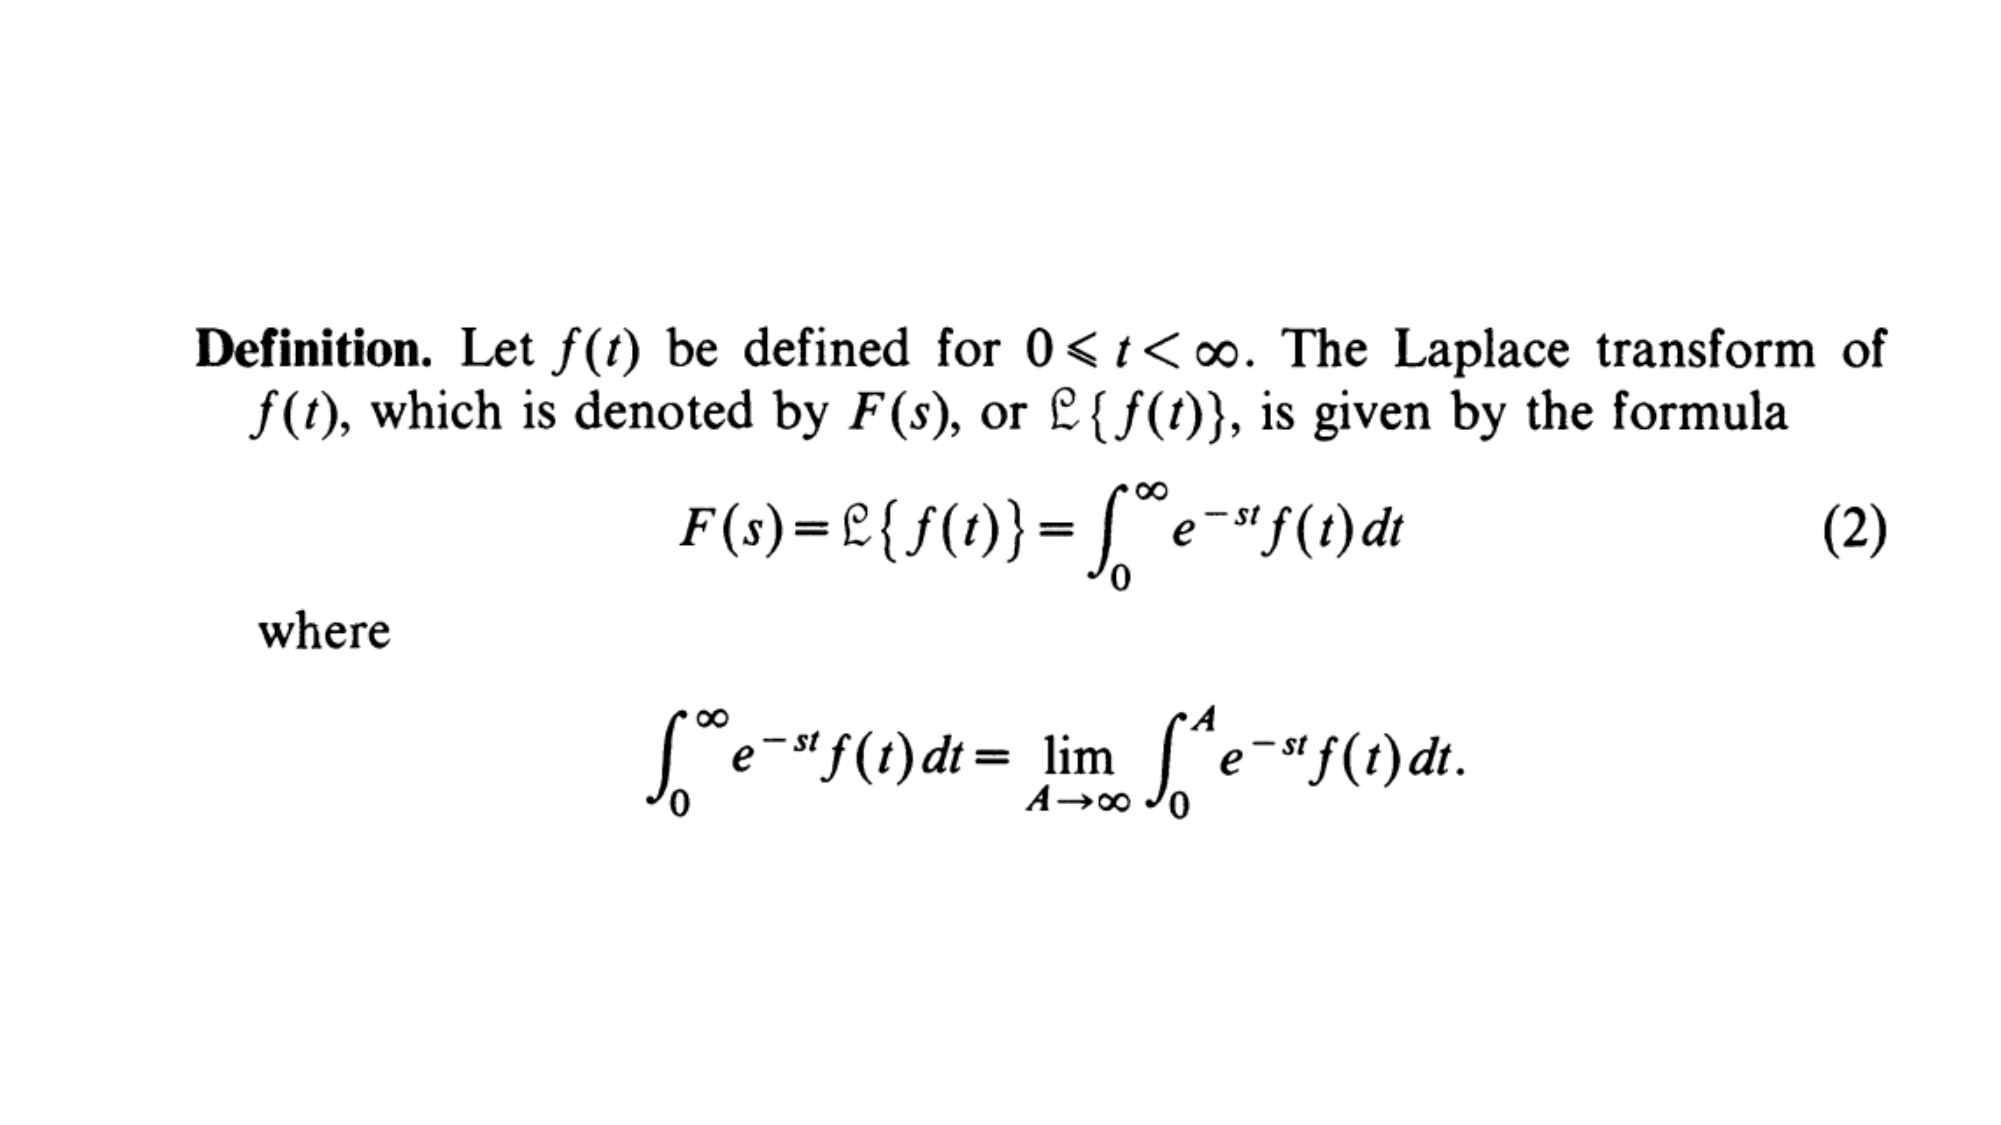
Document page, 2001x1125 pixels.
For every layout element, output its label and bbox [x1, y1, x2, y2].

picture [140, 284, 1918, 841]
